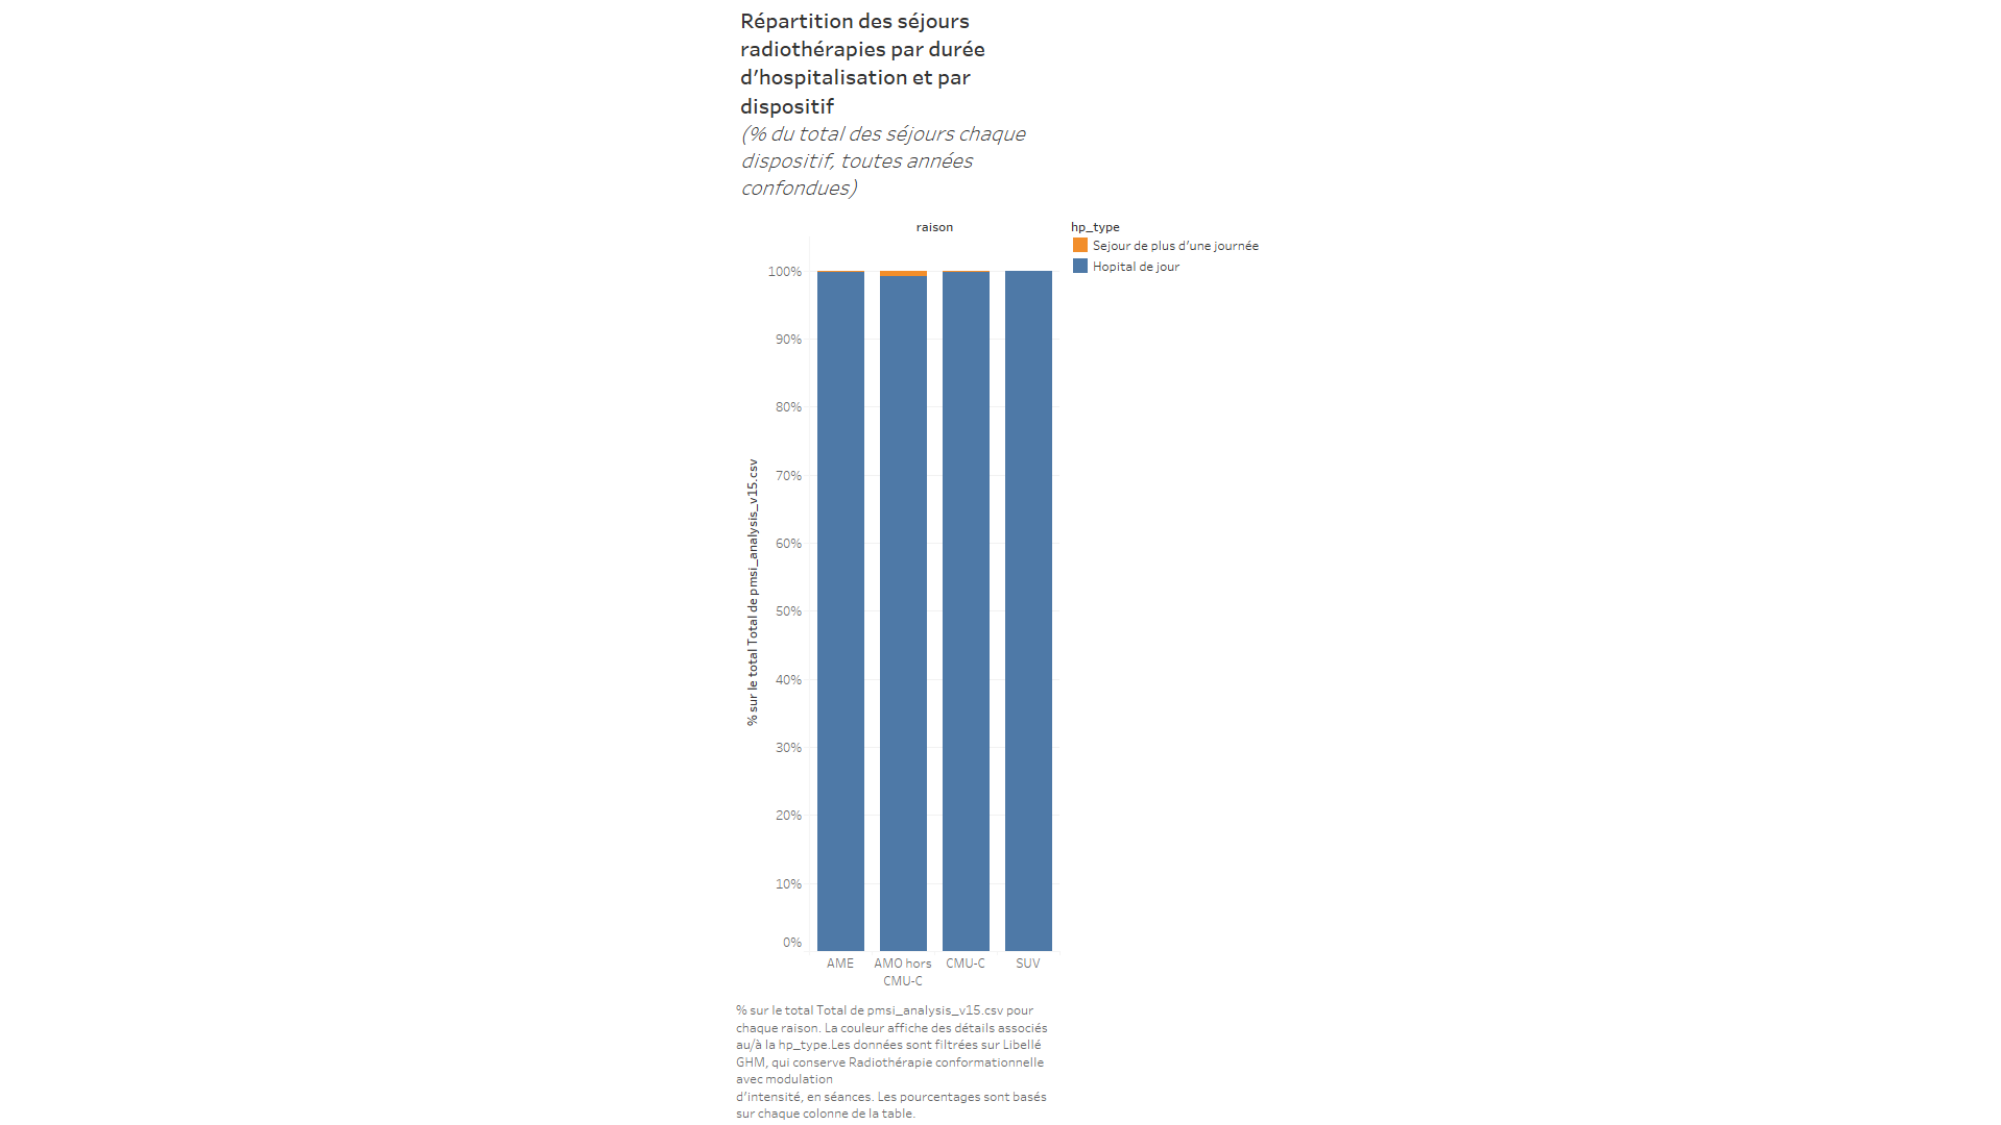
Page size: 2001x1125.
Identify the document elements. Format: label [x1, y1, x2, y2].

picture [736, 0, 1264, 1125]
